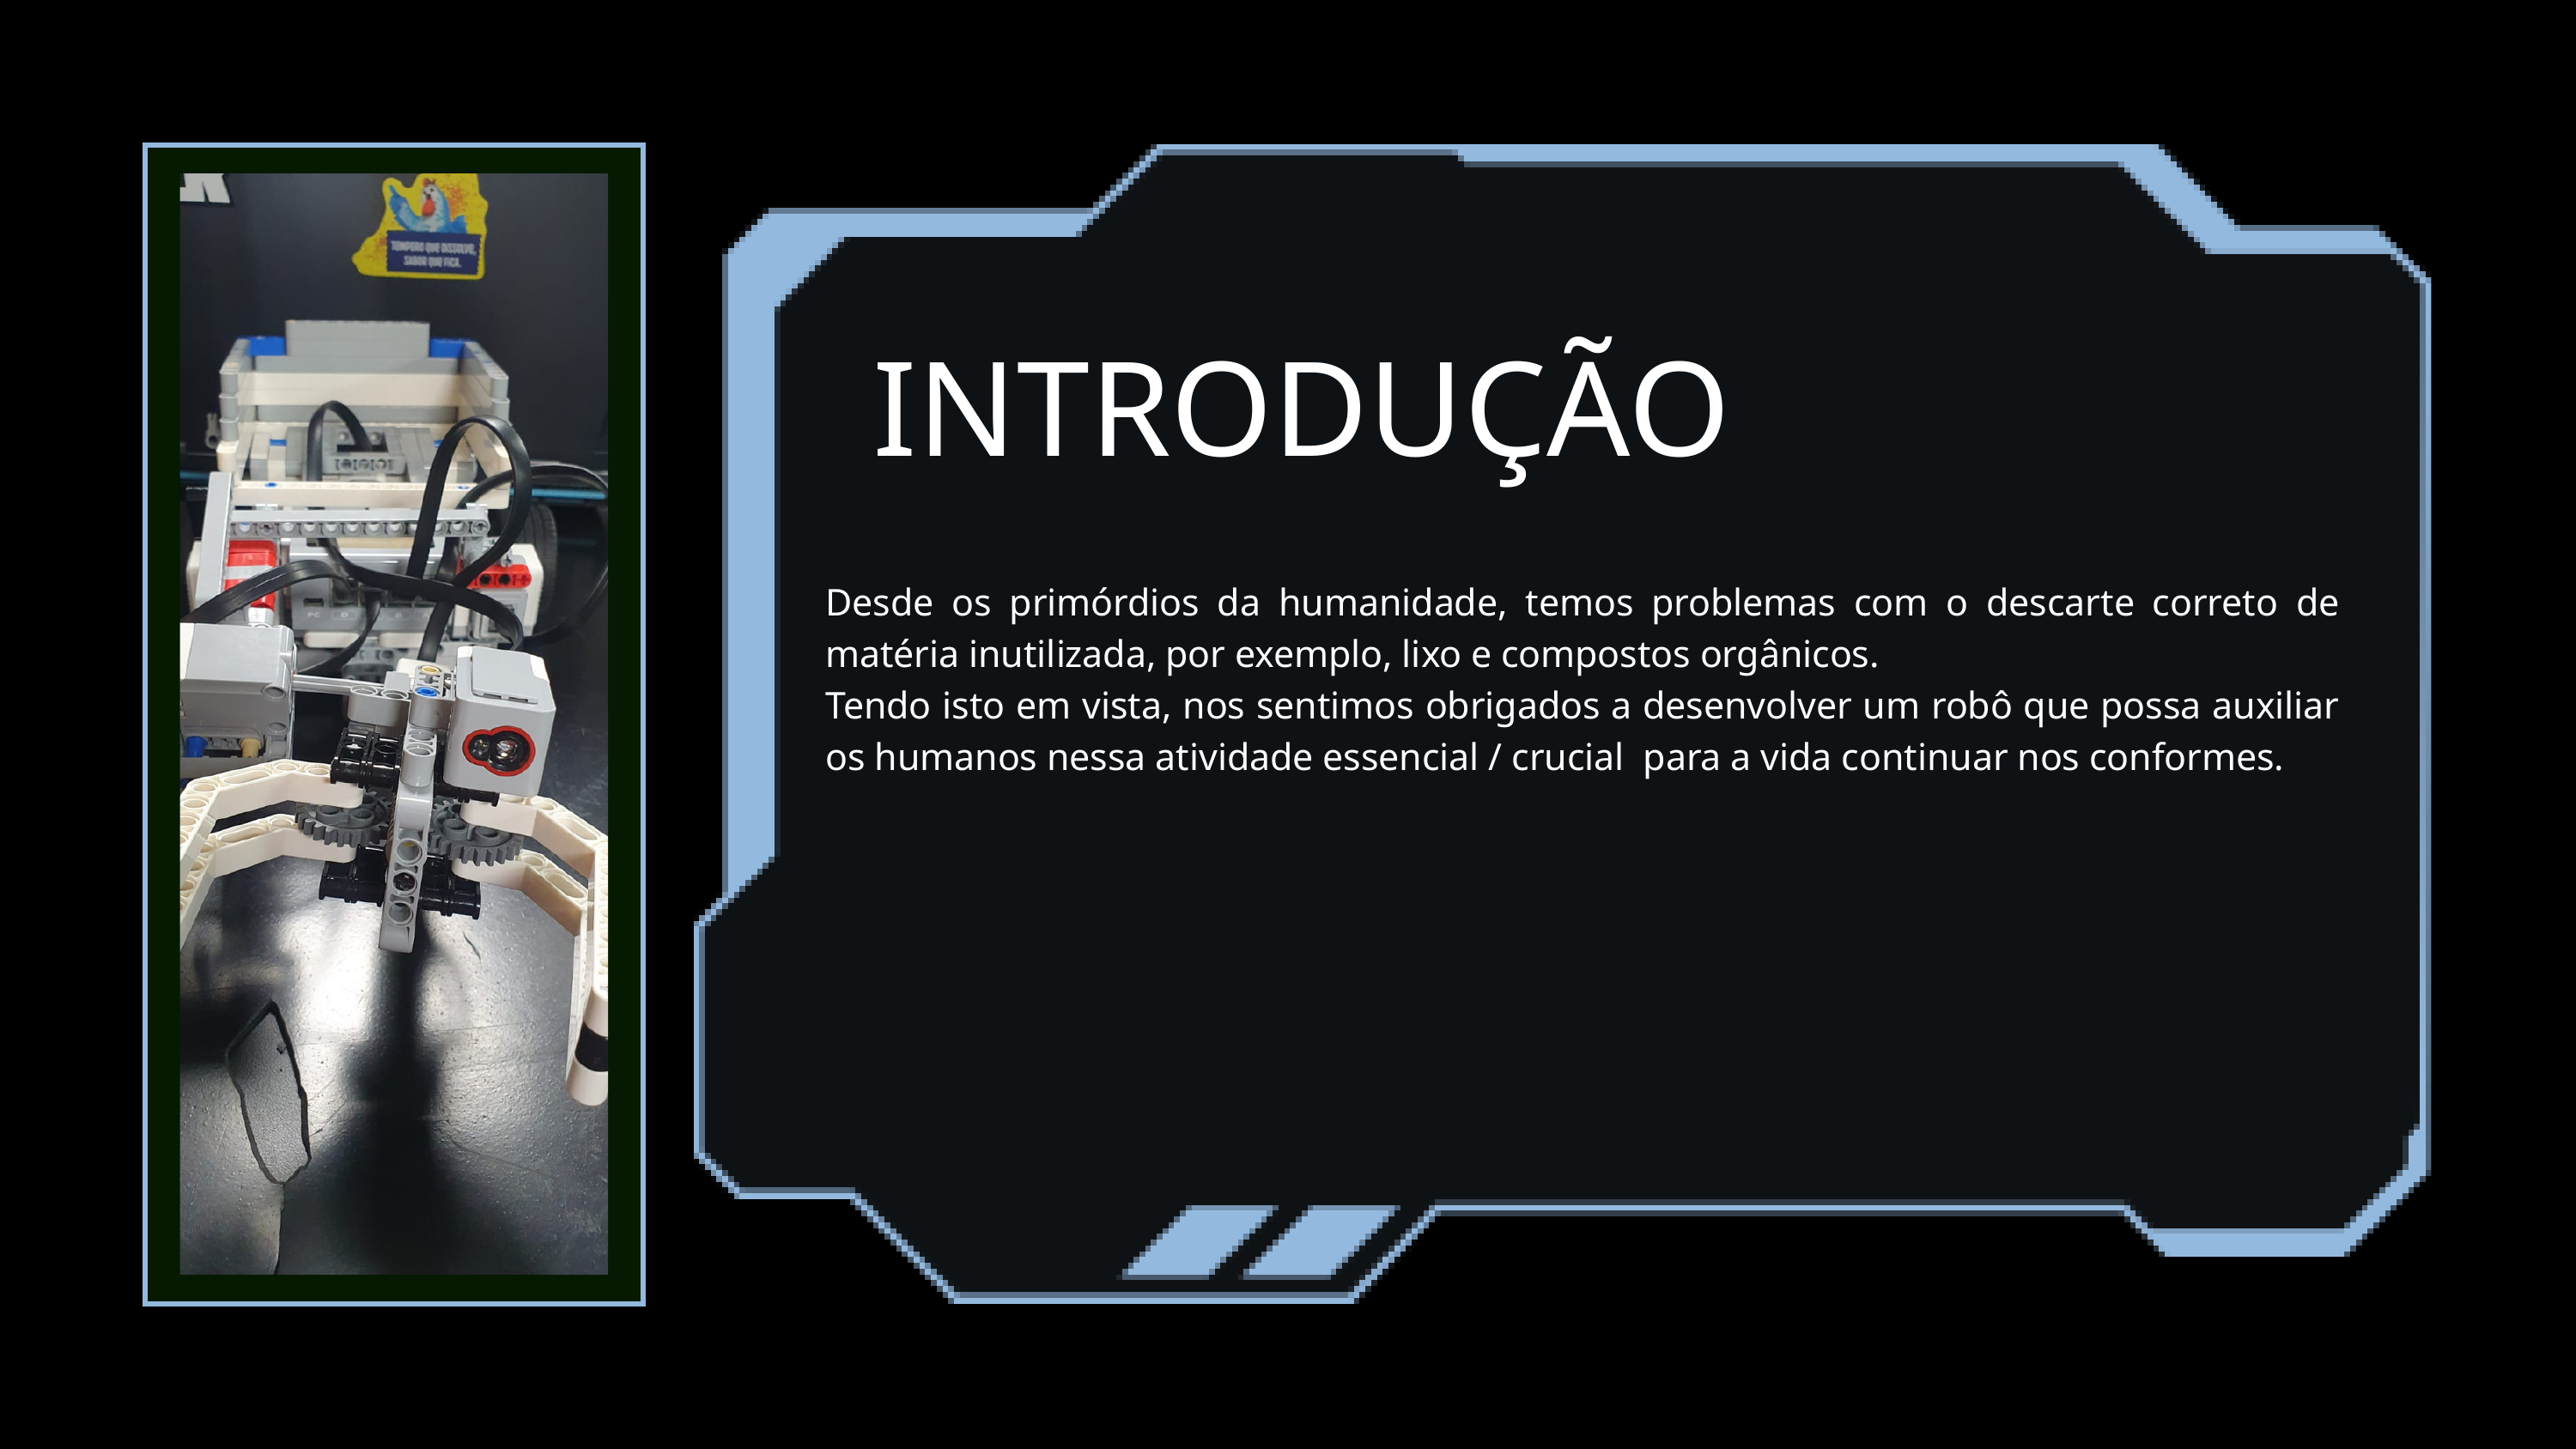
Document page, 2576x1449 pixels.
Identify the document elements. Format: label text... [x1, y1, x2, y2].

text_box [179, 173, 609, 1275]
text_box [144, 144, 644, 1304]
text_box [694, 144, 2432, 1304]
text_box Desde os primórdios da humanidade, temos problemas com o descarte correto de matéria inutilizada, por exemplo, lixo e compostos orgânicos. Tendo isto em vista, nos sentimos obrigados a desenvolver um robô que possa auxiliar os humanos nessa atividade essencial / crucial para a vida continuar nos conformes. [825, 572, 2340, 779]
text_box INTRODUÇÃO [872, 349, 1735, 483]
